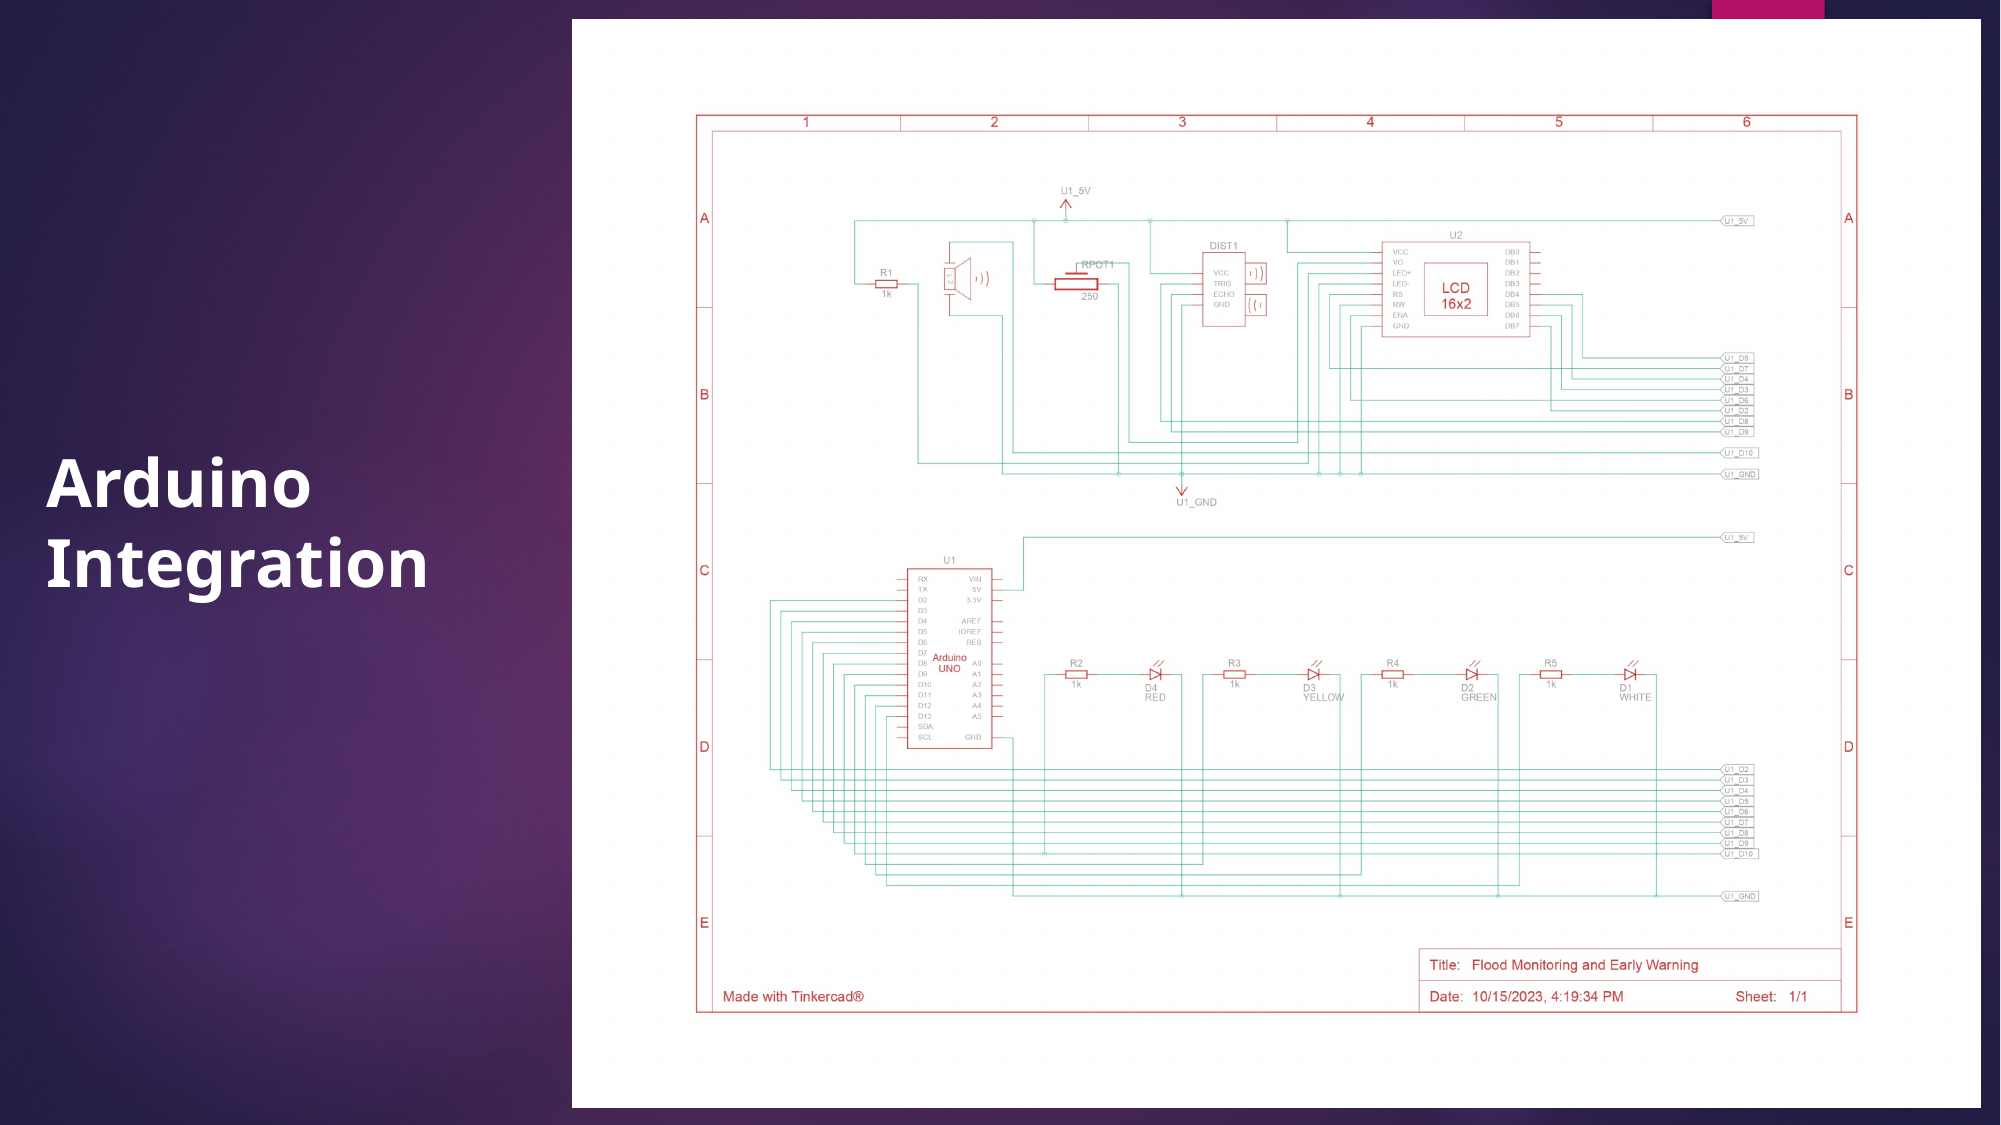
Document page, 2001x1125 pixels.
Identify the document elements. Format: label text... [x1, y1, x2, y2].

text_box Arduino Integration [31, 433, 518, 608]
picture [0, 0, 1982, 1125]
